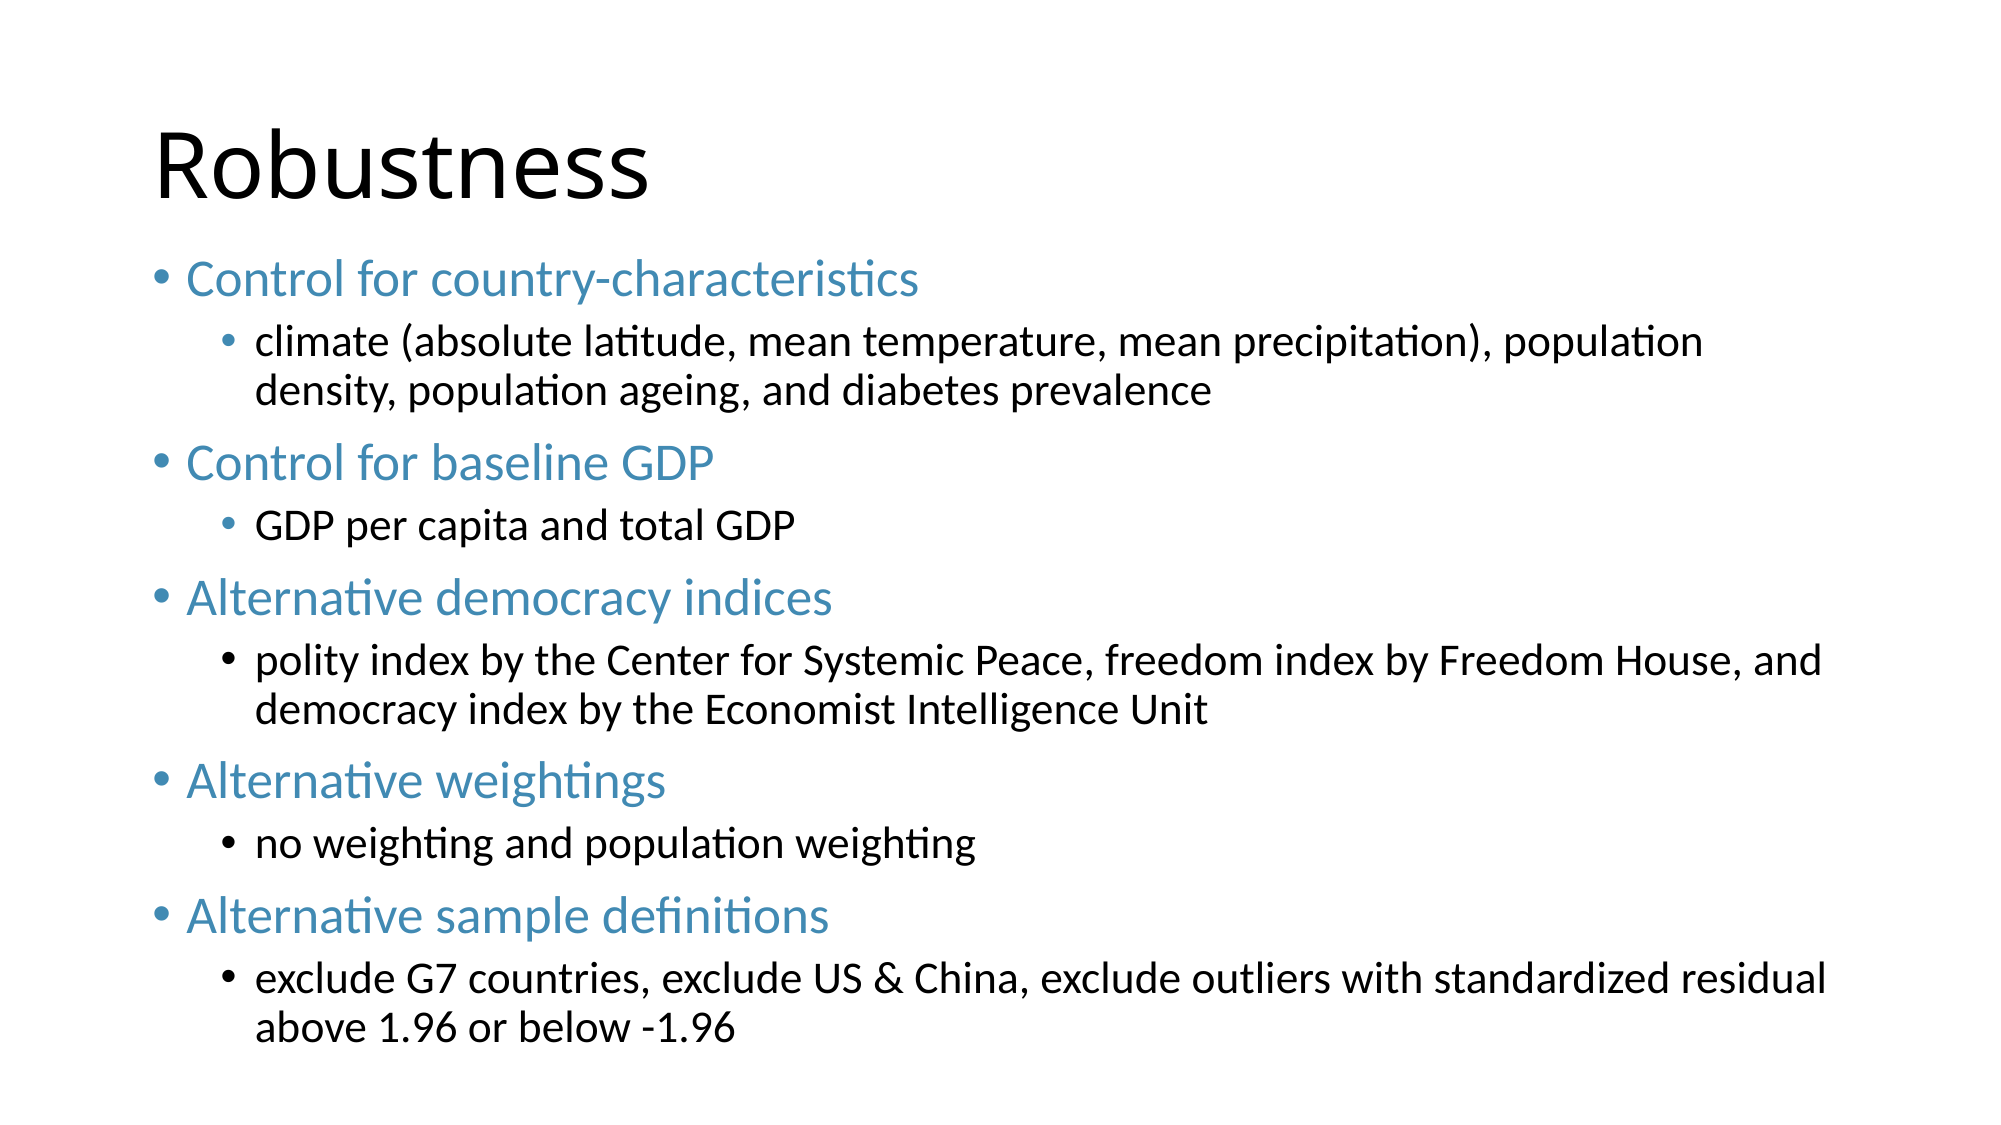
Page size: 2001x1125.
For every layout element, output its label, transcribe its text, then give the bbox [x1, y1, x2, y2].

title Robustness [137, 59, 1863, 243]
list Control for country-characteristics climate (absolute latitude, mean temperature, mean precipitation), population density, population ageing, and diabetes prevalence Control for baseline GDP GDP per capita and total GDP Alternative democracy indices polity index by the Center for Systemic Peace, freedom index by Freedom House, and democracy index by the Economist Intelligence Unit Alternative weightings no weighting and population weighting Alternative sample definitions exclude G7 countries, exclude US & China, exclude outliers with standardized residual above 1.96 or below -1.96 [137, 243, 1863, 1066]
